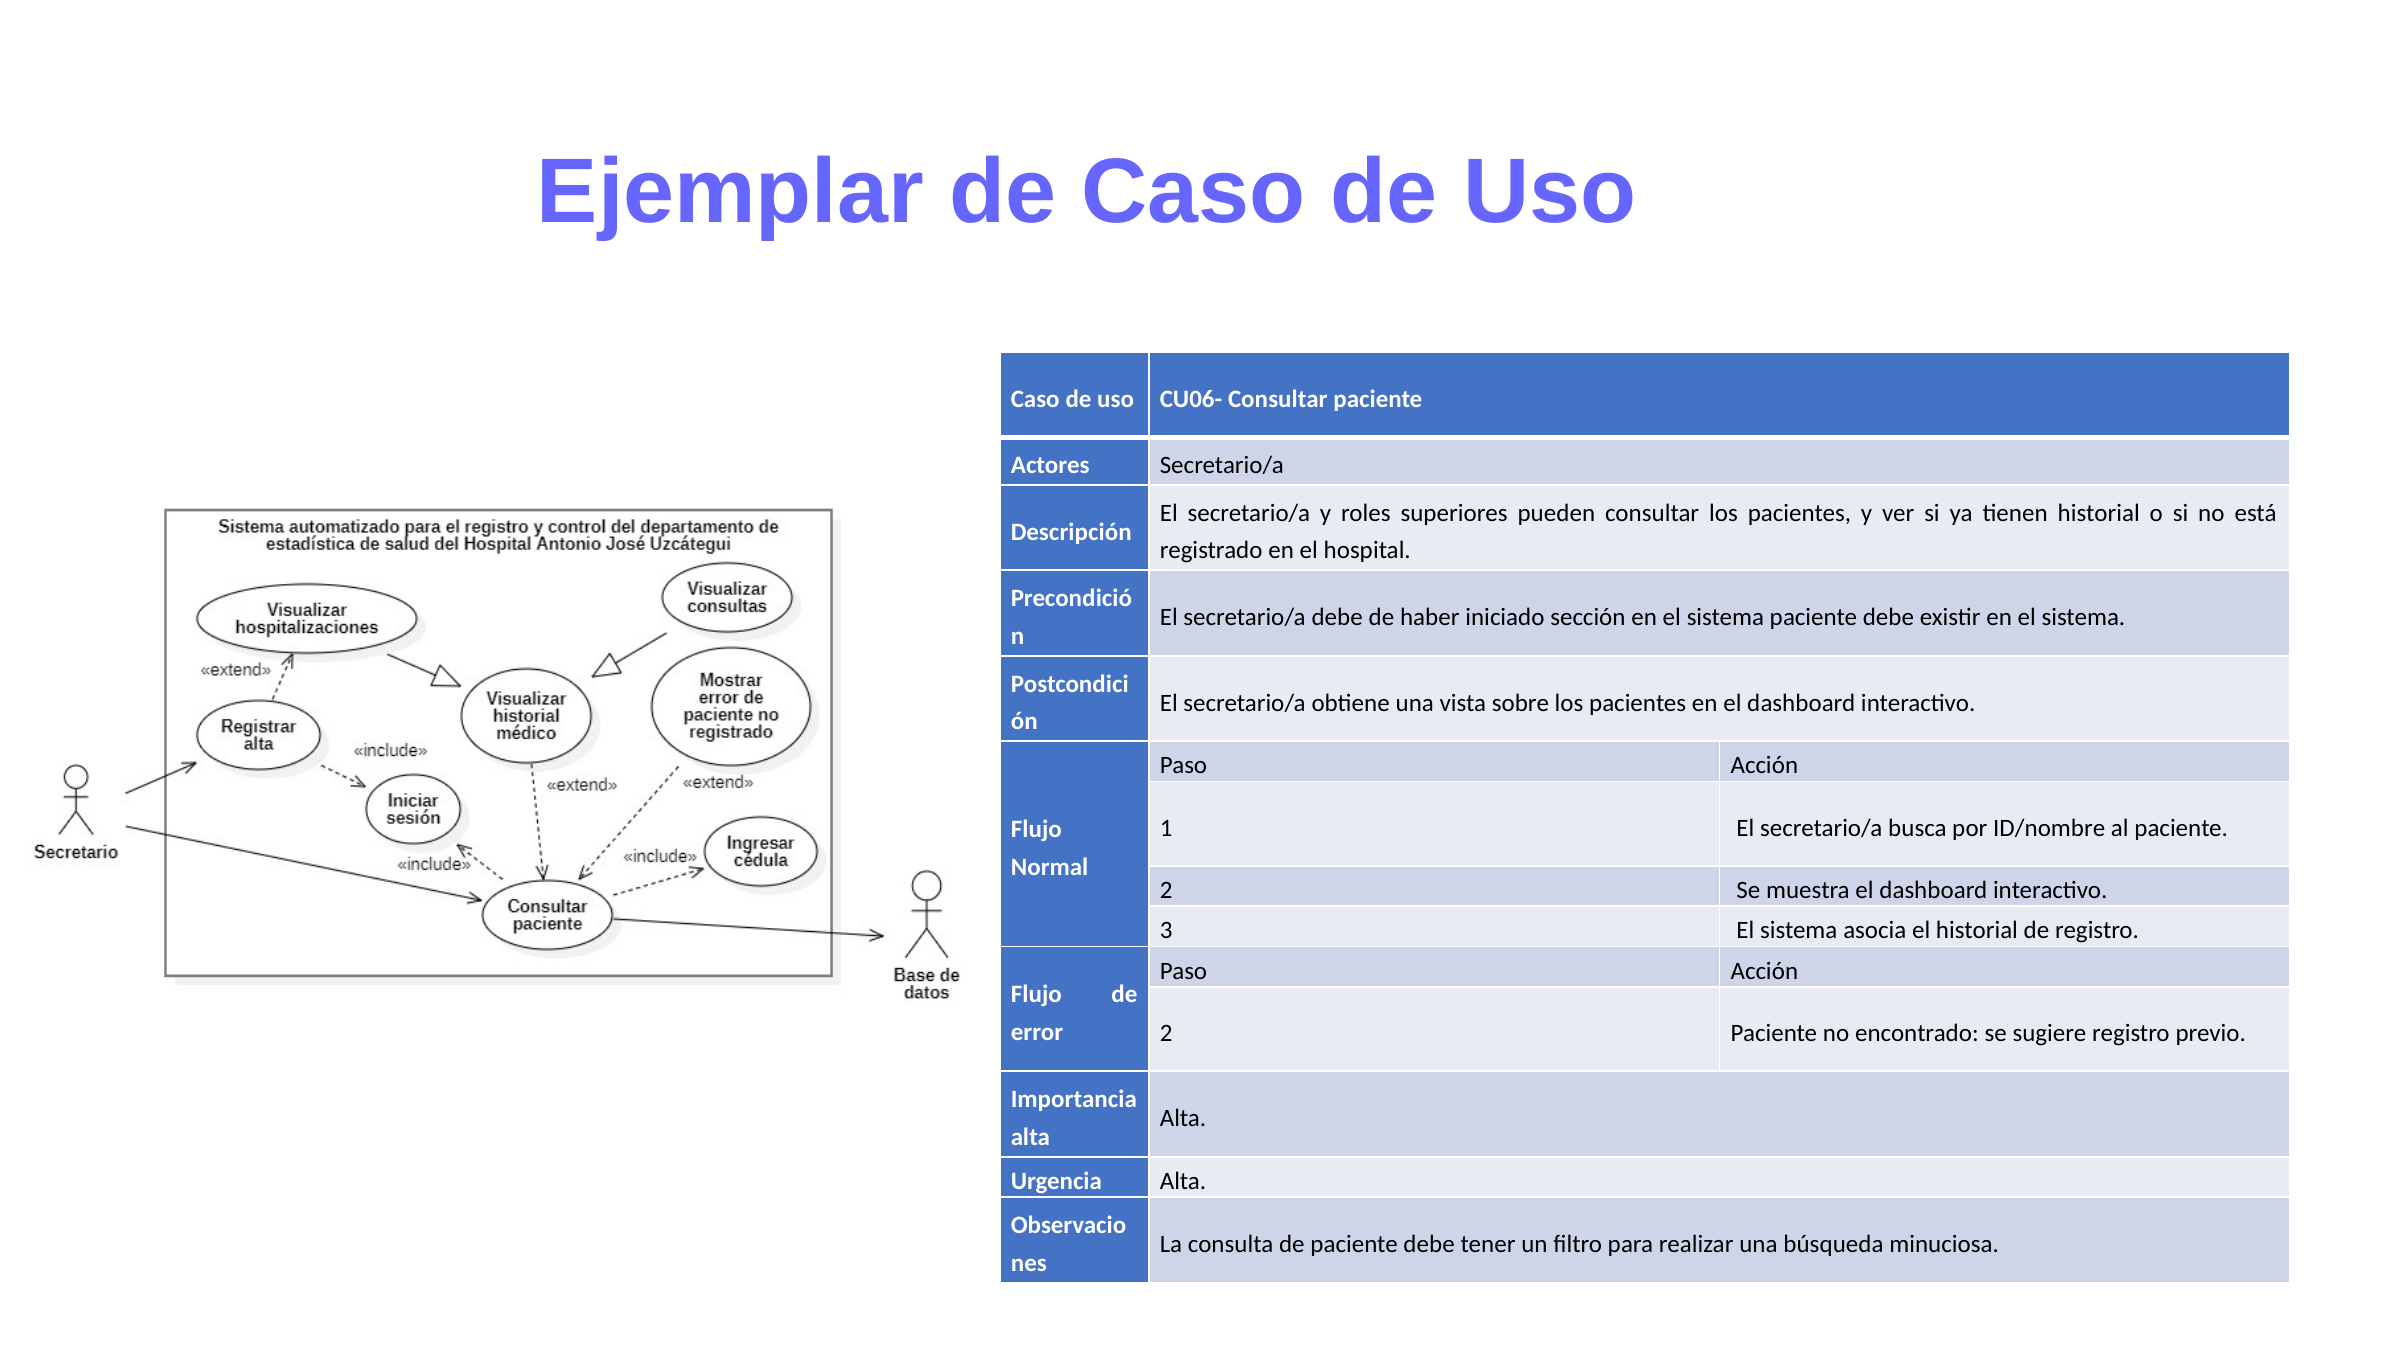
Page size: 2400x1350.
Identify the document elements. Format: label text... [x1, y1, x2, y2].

table_cell Acción [1720, 947, 2289, 986]
table_cell El secretario/a obtiene una vista sobre los pacientes en el dashboard interactivo. [1150, 657, 2289, 740]
table_cell Alta. [1150, 1072, 2289, 1156]
table_cell Importancia alta [1001, 1072, 1148, 1156]
table_cell 3 [1150, 907, 1719, 946]
table_cell Postcondición [1022, 657, 1148, 740]
table_cell Flujo Normal [1022, 742, 1148, 946]
text_box Ejemplar de Caso de Uso [299, 63, 1875, 325]
table_cell Acción [1720, 742, 2289, 781]
table_cell Descripción [1001, 486, 1148, 569]
table_cell Observaciones [1001, 1198, 1148, 1282]
table_cell Flujo de error [1001, 947, 1148, 1070]
table_cell El secretario/a debe de haber iniciado sección en el sistema paciente debe existir en el sistema. [1150, 571, 2289, 655]
table_cell El secretario/a busca por ID/nombre al paciente. [1720, 782, 2289, 865]
table_cell 2 [1150, 867, 1719, 905]
table_cell Actores [1001, 440, 1148, 484]
table_cell Urgencia [1001, 1158, 1148, 1196]
table_header Caso de uso [1001, 353, 1148, 435]
table_cell El sistema asocia el historial de registro. [1720, 907, 2289, 946]
table_cell Paso [1150, 742, 1719, 781]
table_cell Precondición [1022, 571, 1148, 655]
table_cell 1 [1150, 782, 1719, 865]
table_cell 2 [1150, 988, 1719, 1070]
picture [15, 497, 1022, 1062]
table_cell Secretario/a [1150, 440, 2289, 484]
table_cell Paciente no encontrado: se sugiere registro previo. [1720, 988, 2289, 1070]
table_cell Se muestra el dashboard interactivo. [1720, 867, 2289, 905]
table_cell El secretario/a y roles superiores pueden consultar los pacientes, y ver si ya tienen historial o si no está registrado en el hospital. [1150, 486, 2289, 569]
table_cell La consulta de paciente debe tener un filtro para realizar una búsqueda minuciosa. [1150, 1198, 2289, 1282]
table_cell Alta. [1150, 1158, 2289, 1196]
table_header CU06- Consultar paciente [1150, 353, 2289, 435]
table_cell Paso [1150, 947, 1719, 986]
